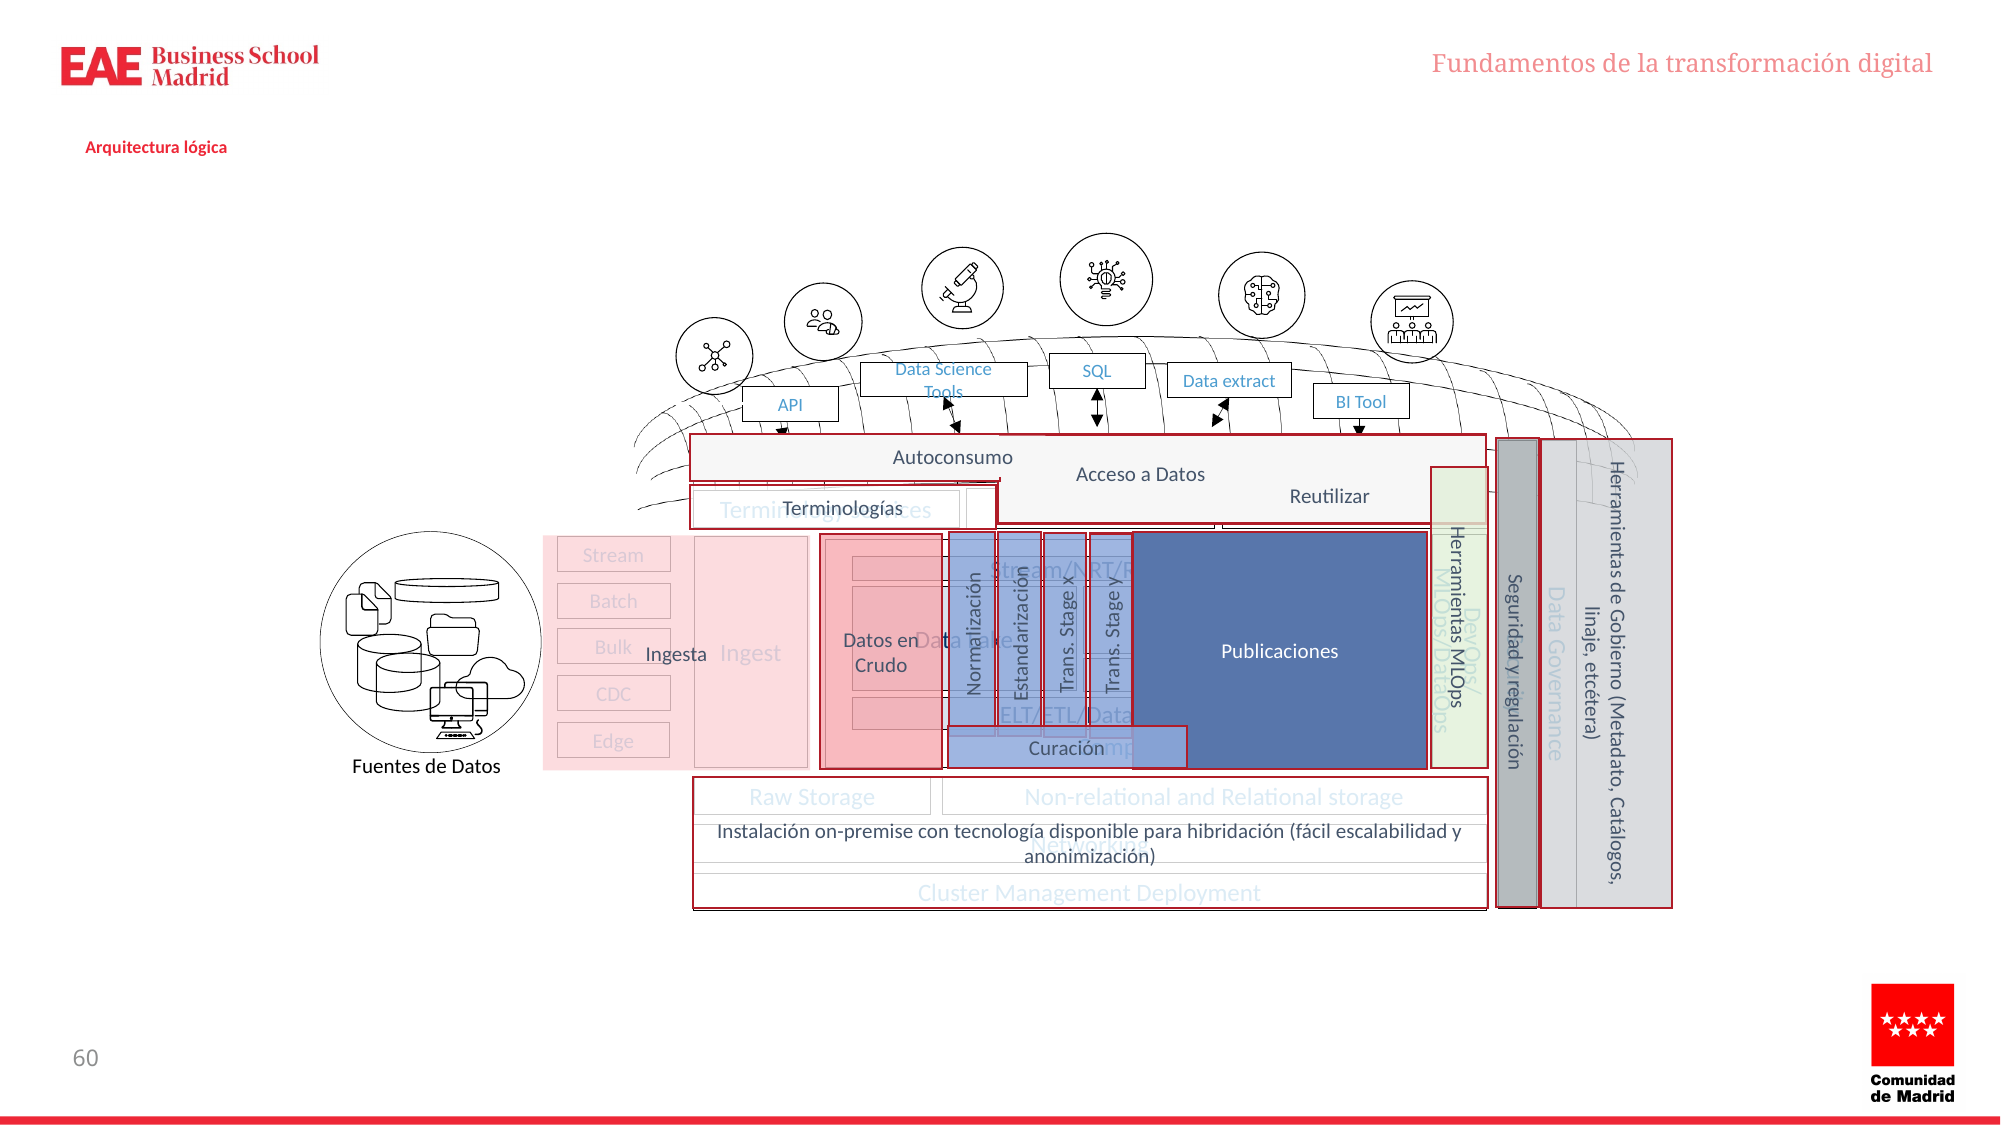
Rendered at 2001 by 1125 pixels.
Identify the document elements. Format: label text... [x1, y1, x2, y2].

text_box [1167, 362, 1292, 428]
picture [633, 335, 1638, 514]
picture [1862, 973, 1966, 1112]
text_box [1370, 280, 1454, 363]
slide_number 60 [57, 1029, 508, 1090]
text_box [690, 434, 1487, 524]
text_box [1060, 233, 1153, 326]
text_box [690, 485, 1488, 909]
title Arquitectura lógica [70, 130, 1946, 205]
footer Fundamentos de la transformación digital [370, 34, 1949, 95]
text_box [298, 531, 556, 779]
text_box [1313, 383, 1409, 434]
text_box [430, 403, 743, 532]
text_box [1049, 352, 1145, 428]
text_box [1218, 252, 1305, 339]
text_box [921, 247, 1004, 329]
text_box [1495, 438, 1673, 908]
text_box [742, 386, 839, 434]
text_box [675, 317, 753, 335]
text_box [542, 531, 1427, 771]
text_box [860, 362, 1027, 434]
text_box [784, 283, 863, 361]
picture [51, 35, 329, 95]
